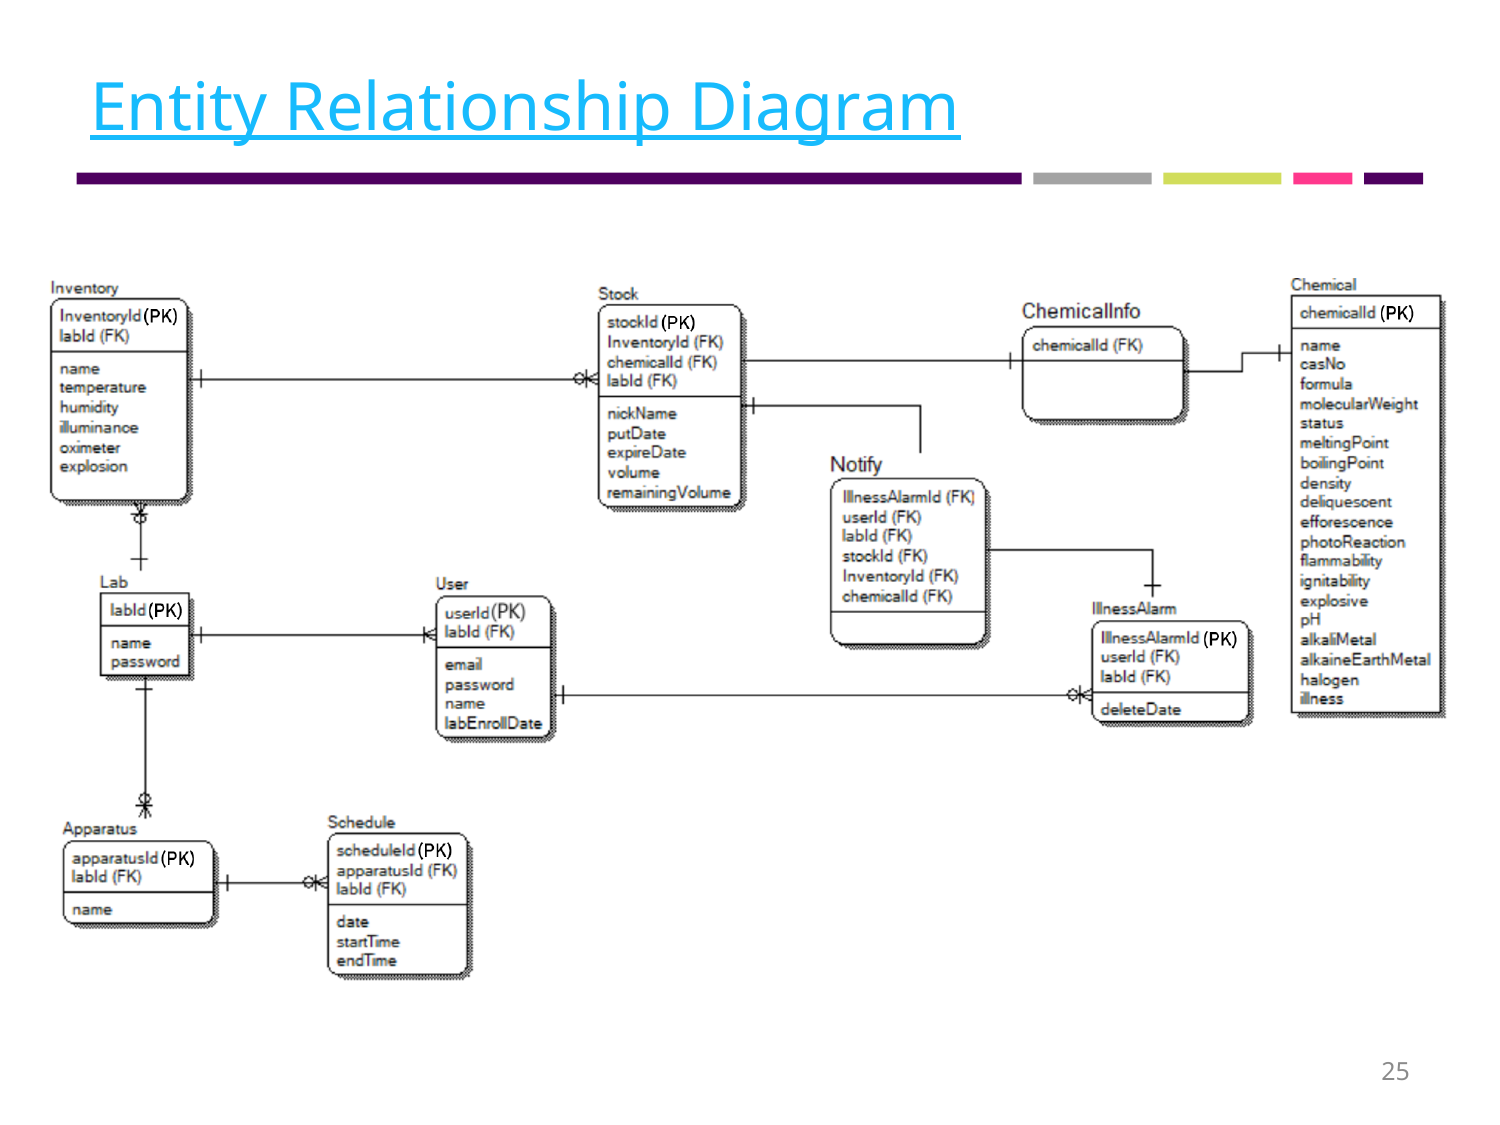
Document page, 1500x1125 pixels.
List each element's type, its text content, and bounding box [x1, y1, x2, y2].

title Entity Relationship Diagram [75, 45, 1425, 173]
picture [33, 278, 1467, 994]
slide_number 25 [1074, 1042, 1425, 1103]
